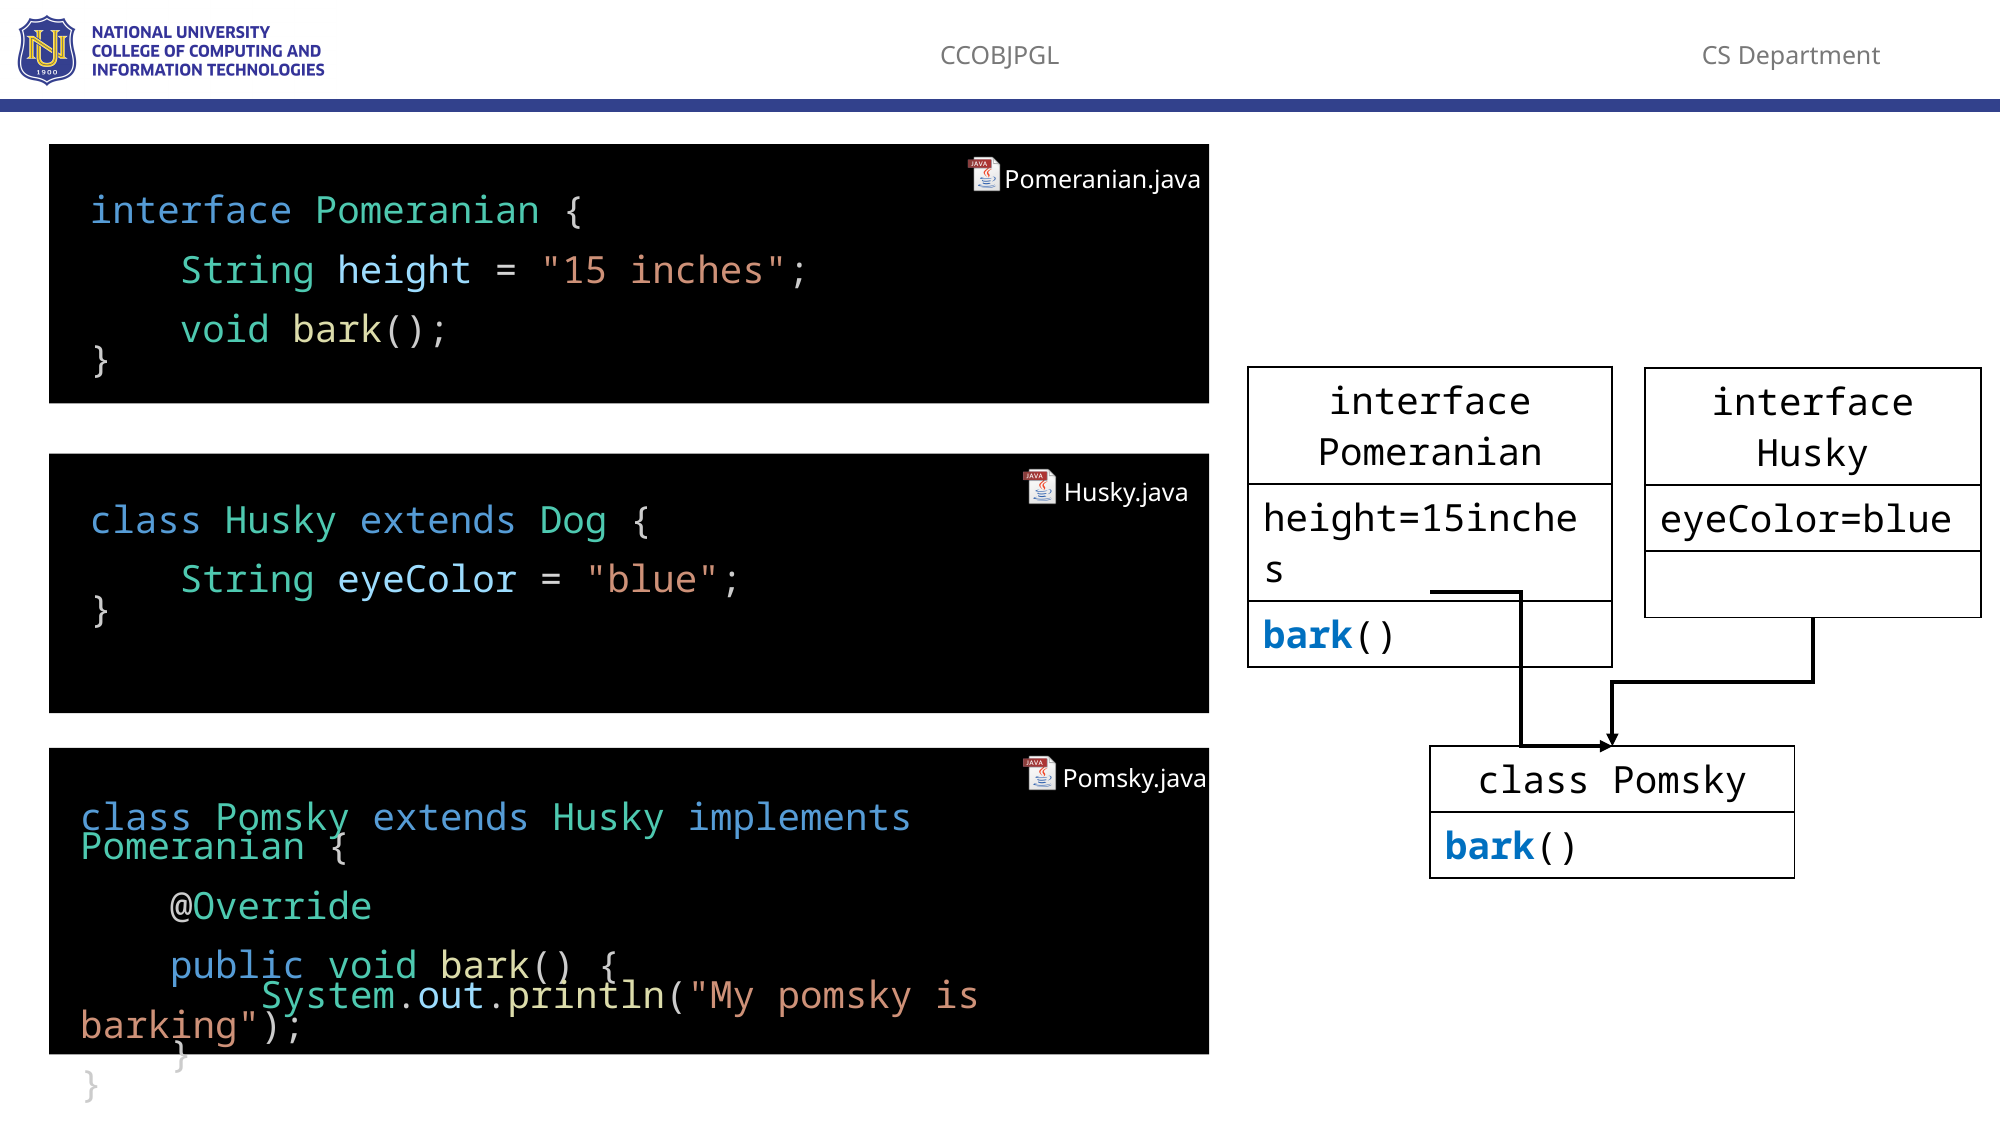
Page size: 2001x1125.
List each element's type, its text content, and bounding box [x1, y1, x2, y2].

table_header interface Pomeranian [1249, 368, 1611, 483]
table_cell eyeColor=blue [1646, 486, 1980, 550]
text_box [1635, 568, 1790, 771]
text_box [1021, 754, 1218, 802]
text_box [49, 453, 1210, 714]
table_cell bark() [1249, 602, 1443, 666]
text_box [1443, 577, 1600, 761]
text_box [49, 747, 1210, 1055]
text_box [49, 144, 1210, 404]
table_header interface Husky [1646, 369, 1980, 484]
text_box interface Pomeranian { String height = "15 inches"; void bark(); } [74, 194, 1079, 388]
table_cell height=15inches [1249, 485, 1611, 600]
text_box class Husky extends Dog { String eyeColor = "blue"; } [74, 503, 1079, 668]
table_header class Pomsky [1431, 747, 1794, 811]
picture [0, 0, 337, 99]
table_cell bark() [1600, 602, 1611, 666]
table_cell [1646, 552, 1980, 617]
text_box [965, 155, 1210, 203]
table_cell bark() [1431, 813, 1794, 877]
text_box class Pomsky extends Husky implements Pomeranian { @Override public void bark() { System.out.println("My pomsky is barking"); } } [65, 800, 1175, 1113]
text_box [1021, 468, 1201, 515]
